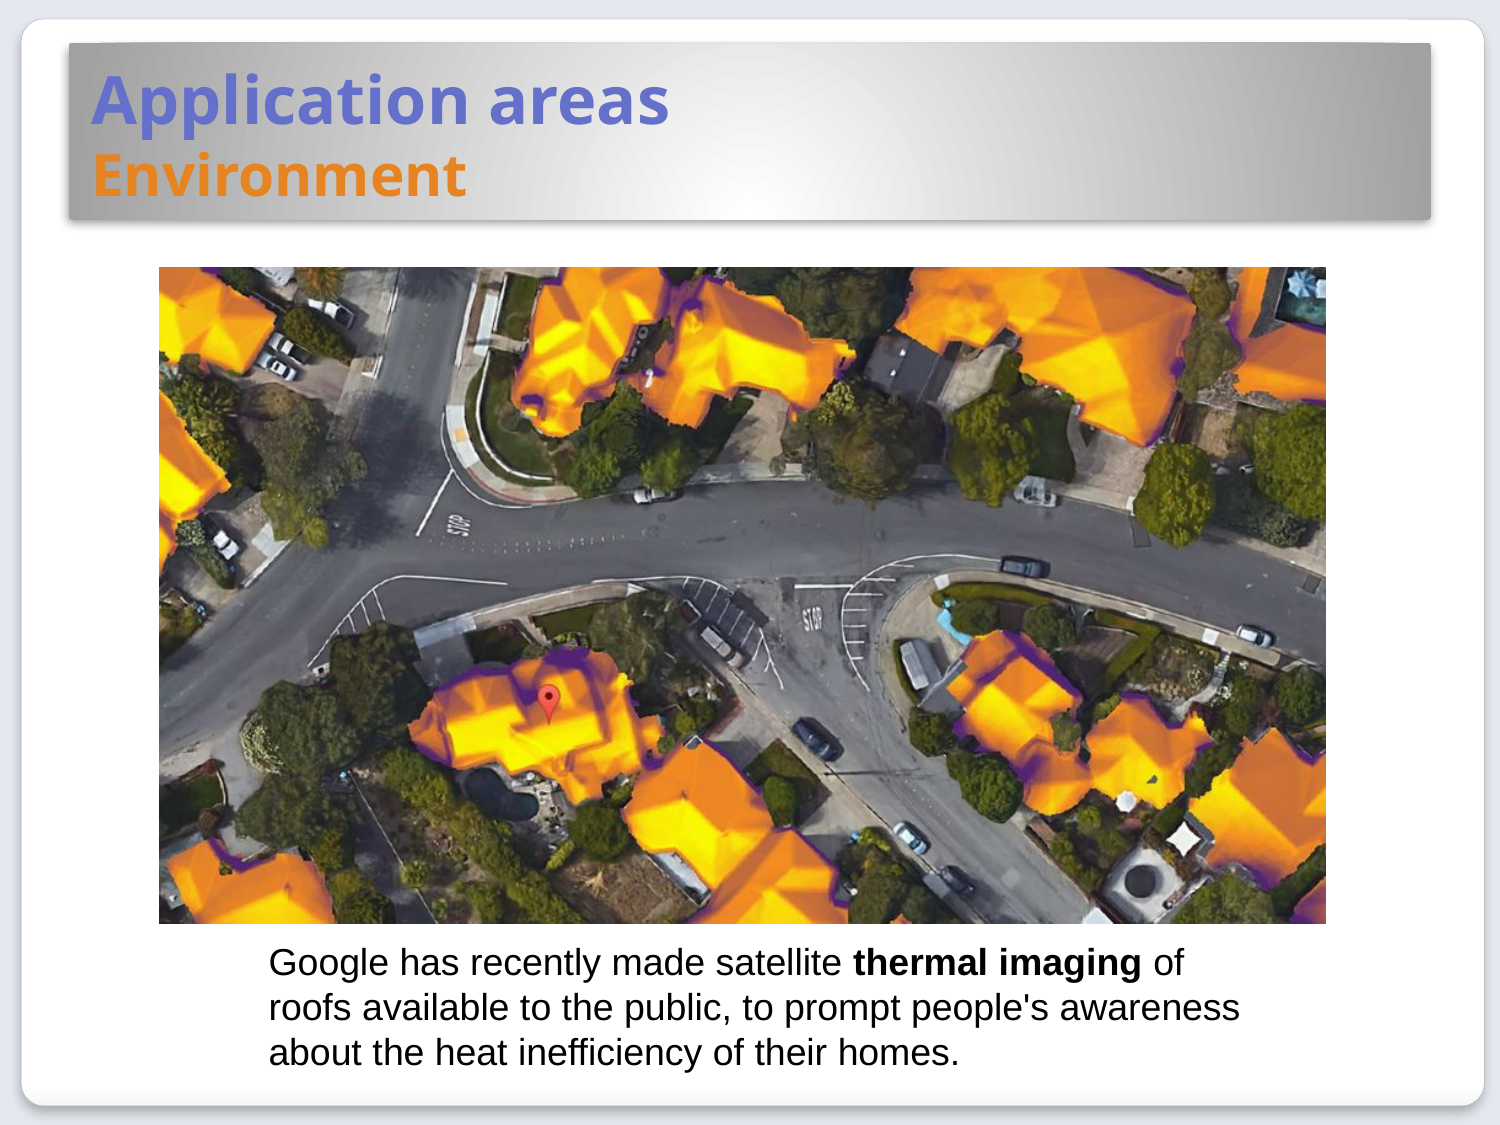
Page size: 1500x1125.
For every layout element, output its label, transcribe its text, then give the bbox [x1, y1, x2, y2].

text_box Google has recently made satellite thermal imaging of roofs available to the public, to prompt people's awareness about the heat inefficiency of their homes. [253, 938, 1267, 1081]
title Application areas Environment [76, 42, 1420, 216]
picture [159, 267, 1326, 924]
